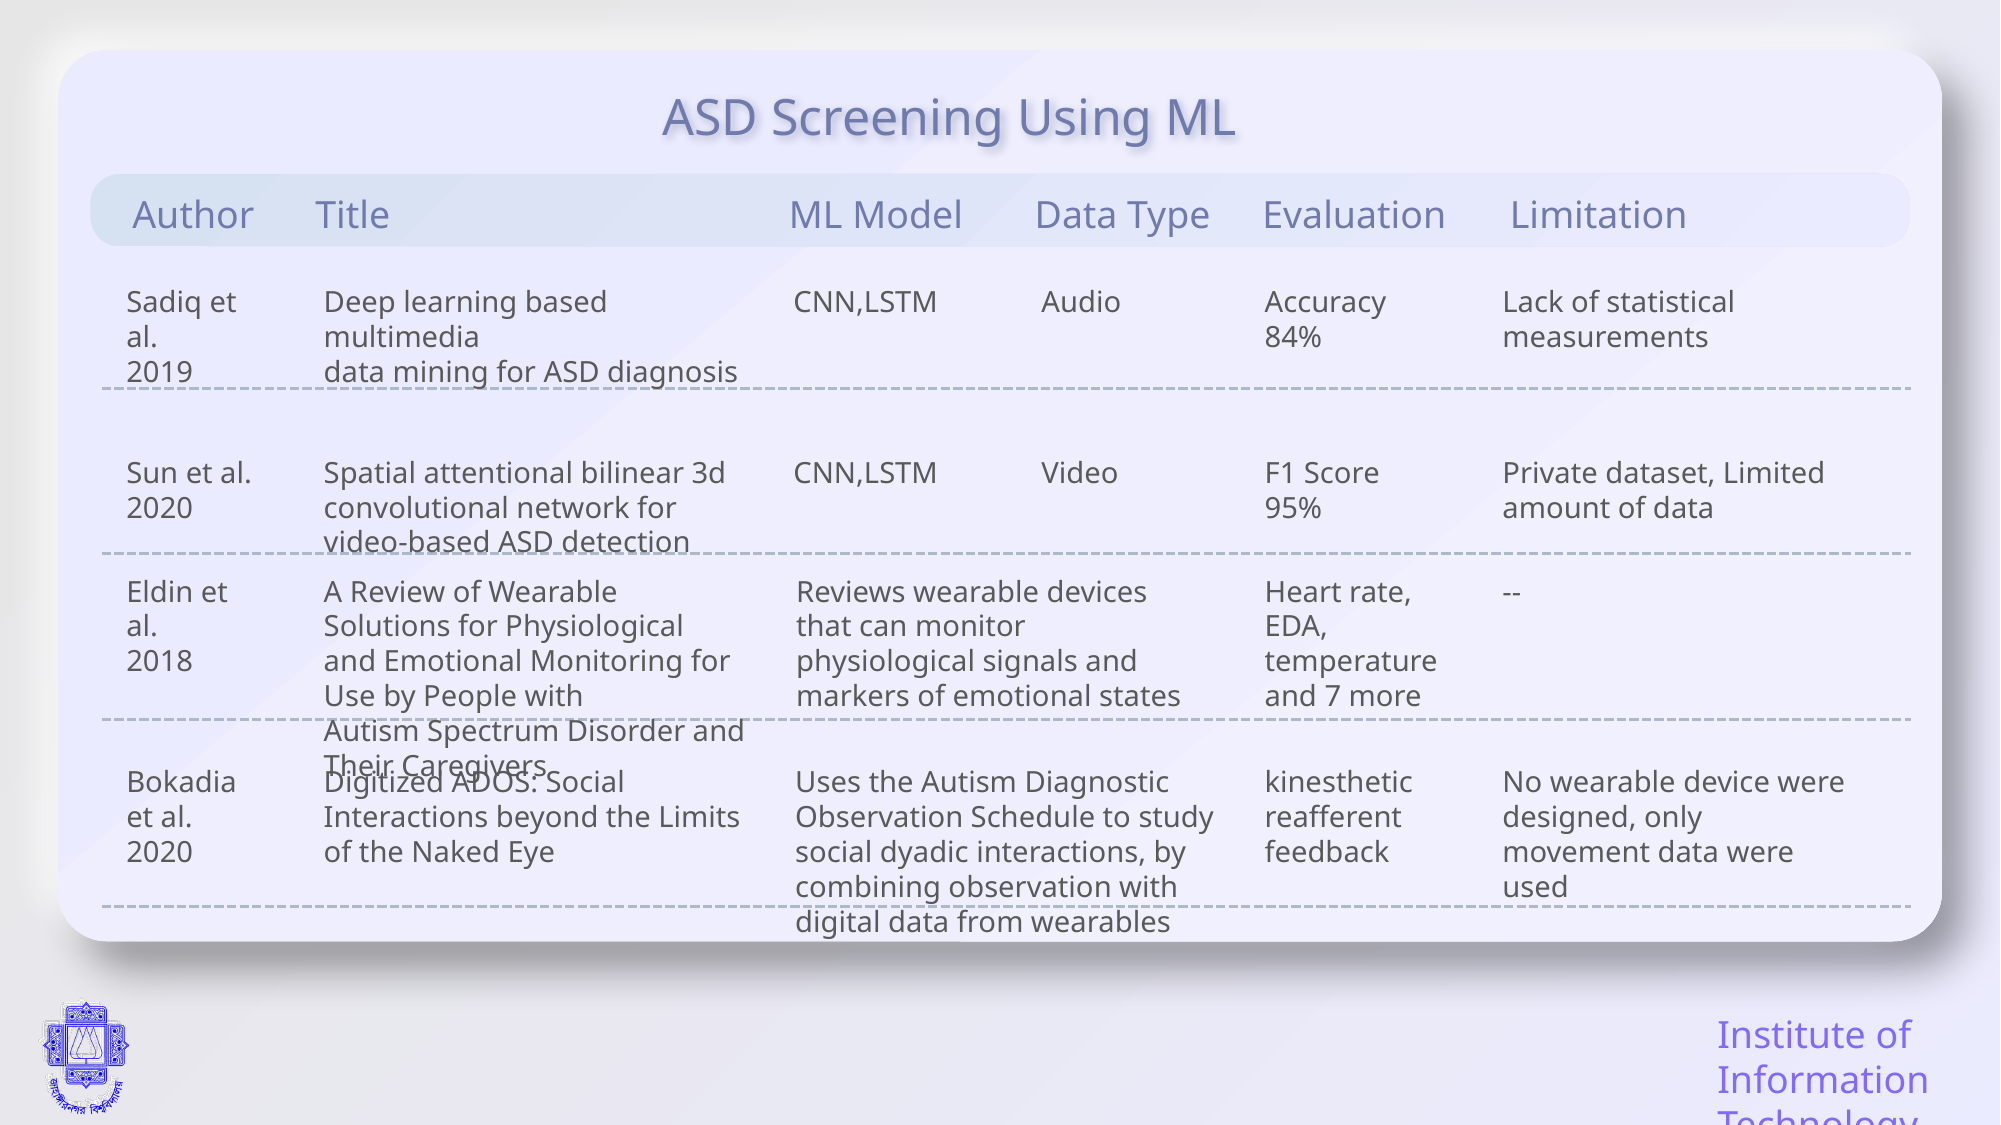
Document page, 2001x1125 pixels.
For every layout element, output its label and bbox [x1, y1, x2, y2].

text_box [110, 755, 1865, 879]
text_box [110, 446, 1865, 533]
text_box [57, 49, 1943, 942]
picture [0, 1000, 172, 1116]
text_box [110, 275, 1865, 363]
text_box [110, 564, 1865, 688]
